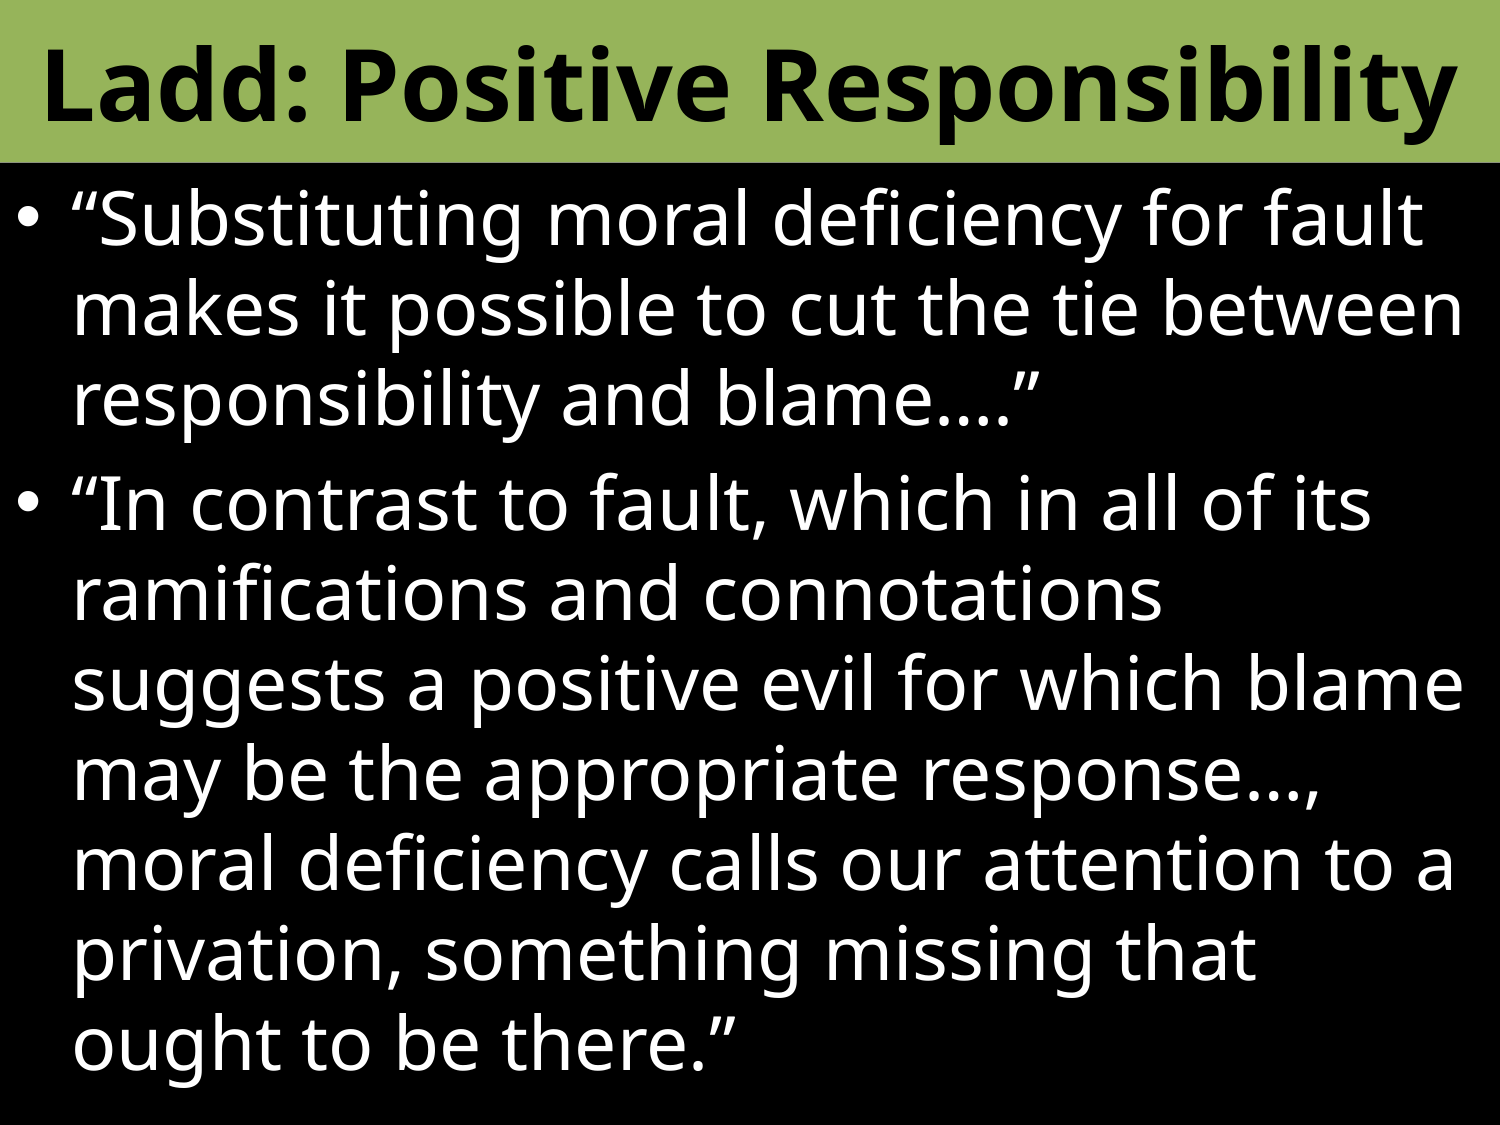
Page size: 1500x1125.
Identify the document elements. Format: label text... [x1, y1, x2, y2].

title Ladd: Positive Responsibility [0, 0, 1500, 162]
list “Substituting moral deficiency for fault makes it possible to cut the tie between responsibility and blame….” “In contrast to fault, which in all of its ramifications and connotations suggests a positive evil for which blame may be the appropriate response…, moral deficiency calls our attention to a privation, something missing that ought to be there.” John Ladd, “Bhopal: An Essay on Moral Responsibility and Civic Virtue.” Journal of Social Responsibility 22(1), March 1991: 88 [0, 162, 1500, 1125]
